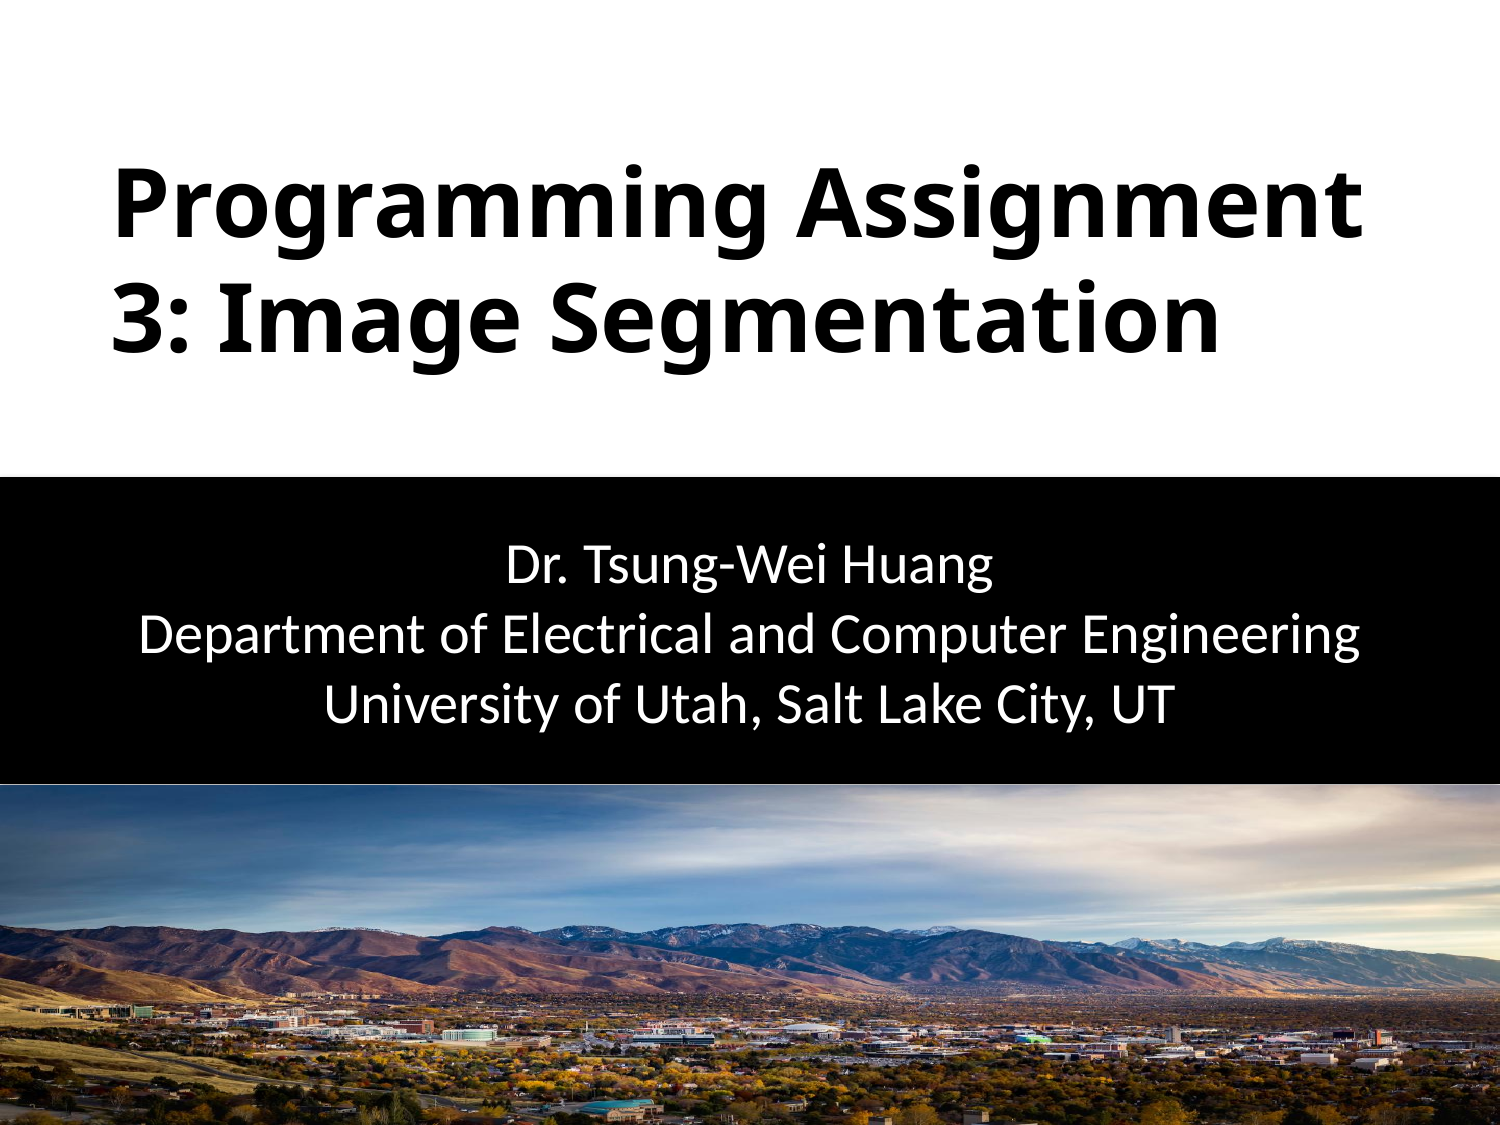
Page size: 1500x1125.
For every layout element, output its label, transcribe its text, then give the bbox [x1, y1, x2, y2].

picture [0, 785, 1500, 1125]
title Programming Assignment 3: Image Segmentation [95, 19, 1482, 384]
text_box Dr. Tsung-Wei Huang Department of Electrical and Computer Engineering University of Utah, Salt Lake City, UT [0, 477, 1500, 784]
